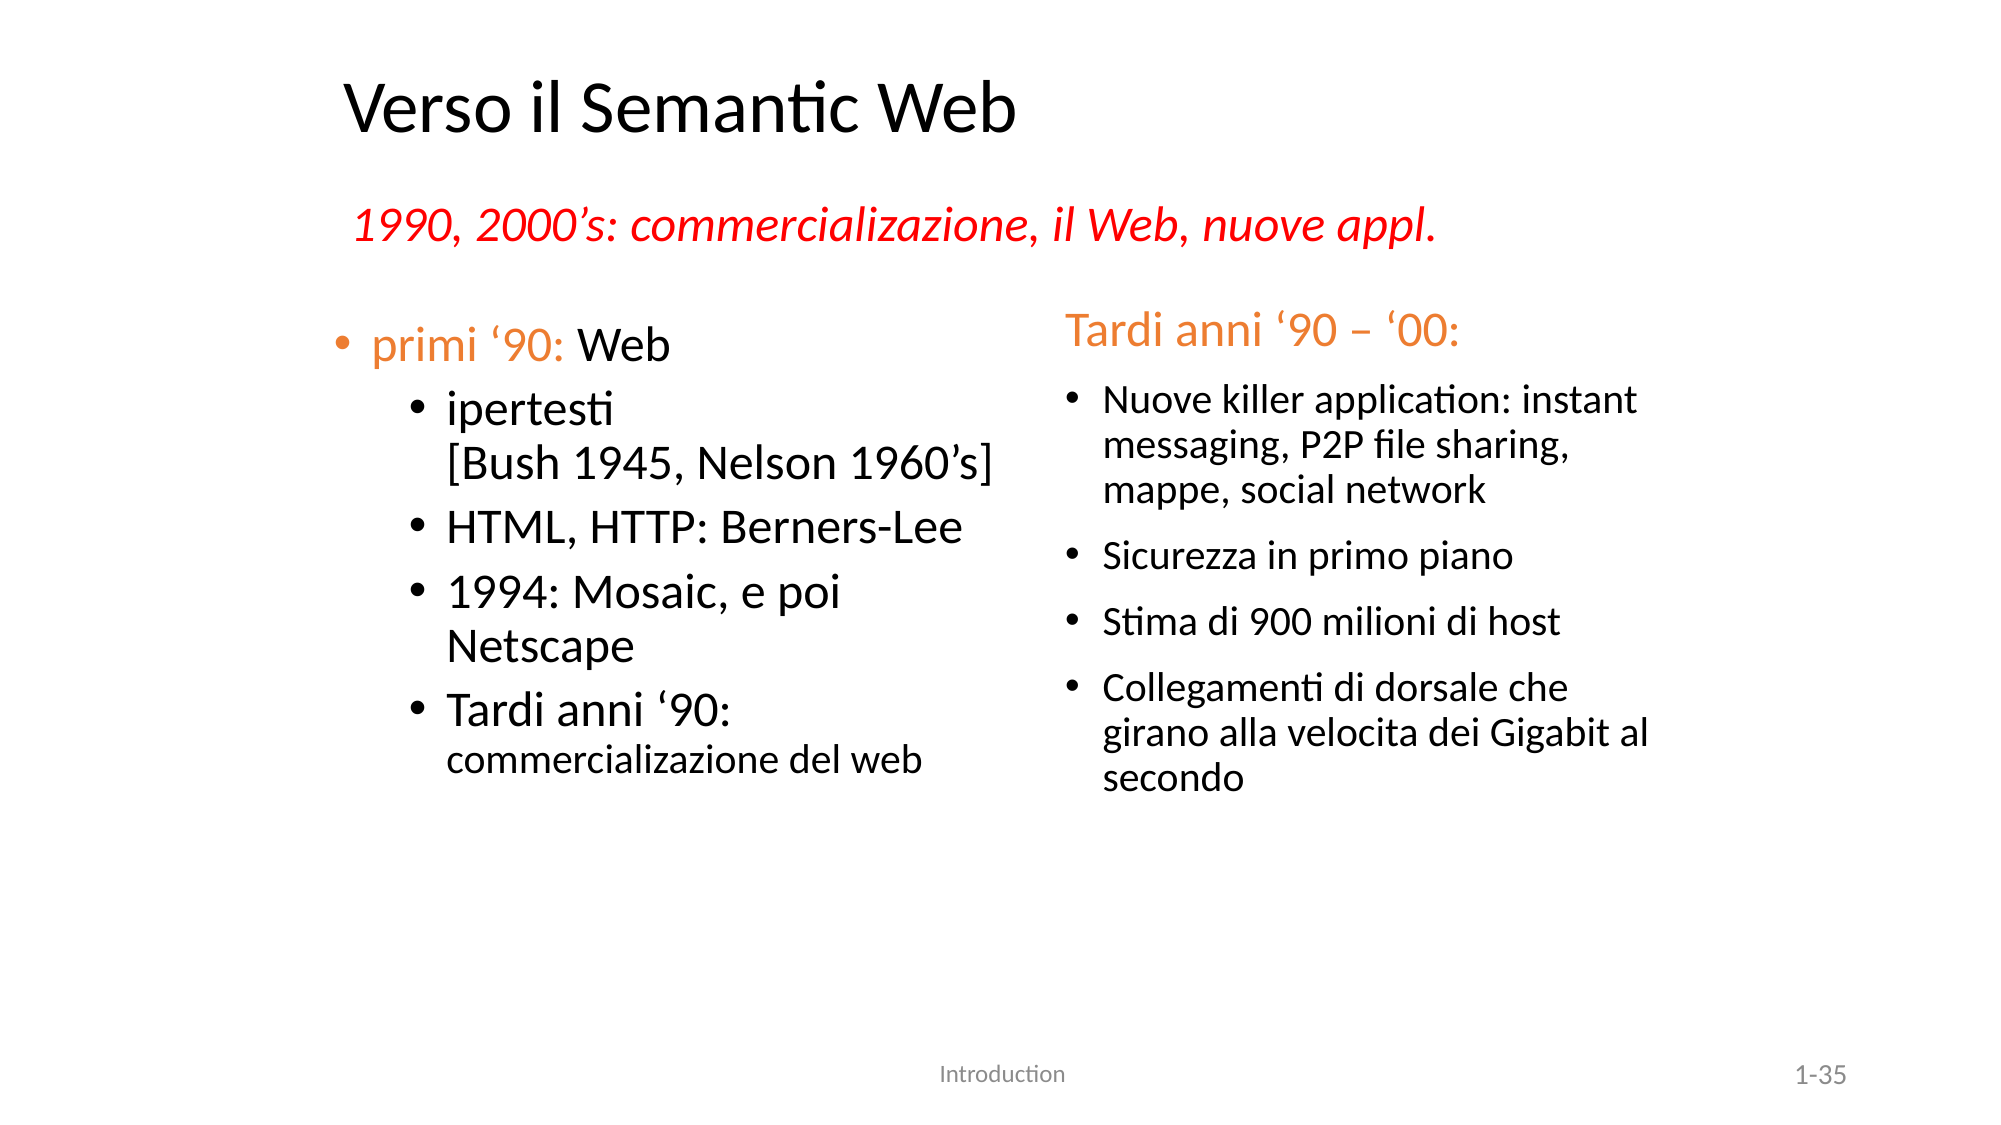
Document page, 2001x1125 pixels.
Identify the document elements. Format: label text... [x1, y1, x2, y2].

list Tardi anni ‘90 – ‘00: Nuove killer application: instant messaging, P2P file sharing, mappe, social network Sicurezza in primo piano Stima di 900 milioni di host Collegamenti di dorsale che girano alla velocita dei Gigabit al secondo [1050, 295, 1701, 1025]
title Verso il Semantic Web [328, 54, 1604, 161]
slide_number 1-35 [1412, 1042, 1863, 1103]
list primi ‘90: Web ipertesti [Bush 1945, Nelson 1960’s] HTML, HTTP: Berners-Lee 1994: Mosaic, e poi Netscape Tardi anni ‘90: commercializazione del web [318, 229, 1053, 961]
text_box 1990, 2000’s: commercializazione, il Web, nuove appl. [335, 168, 1643, 275]
footer Introduction [662, 1042, 1338, 1103]
